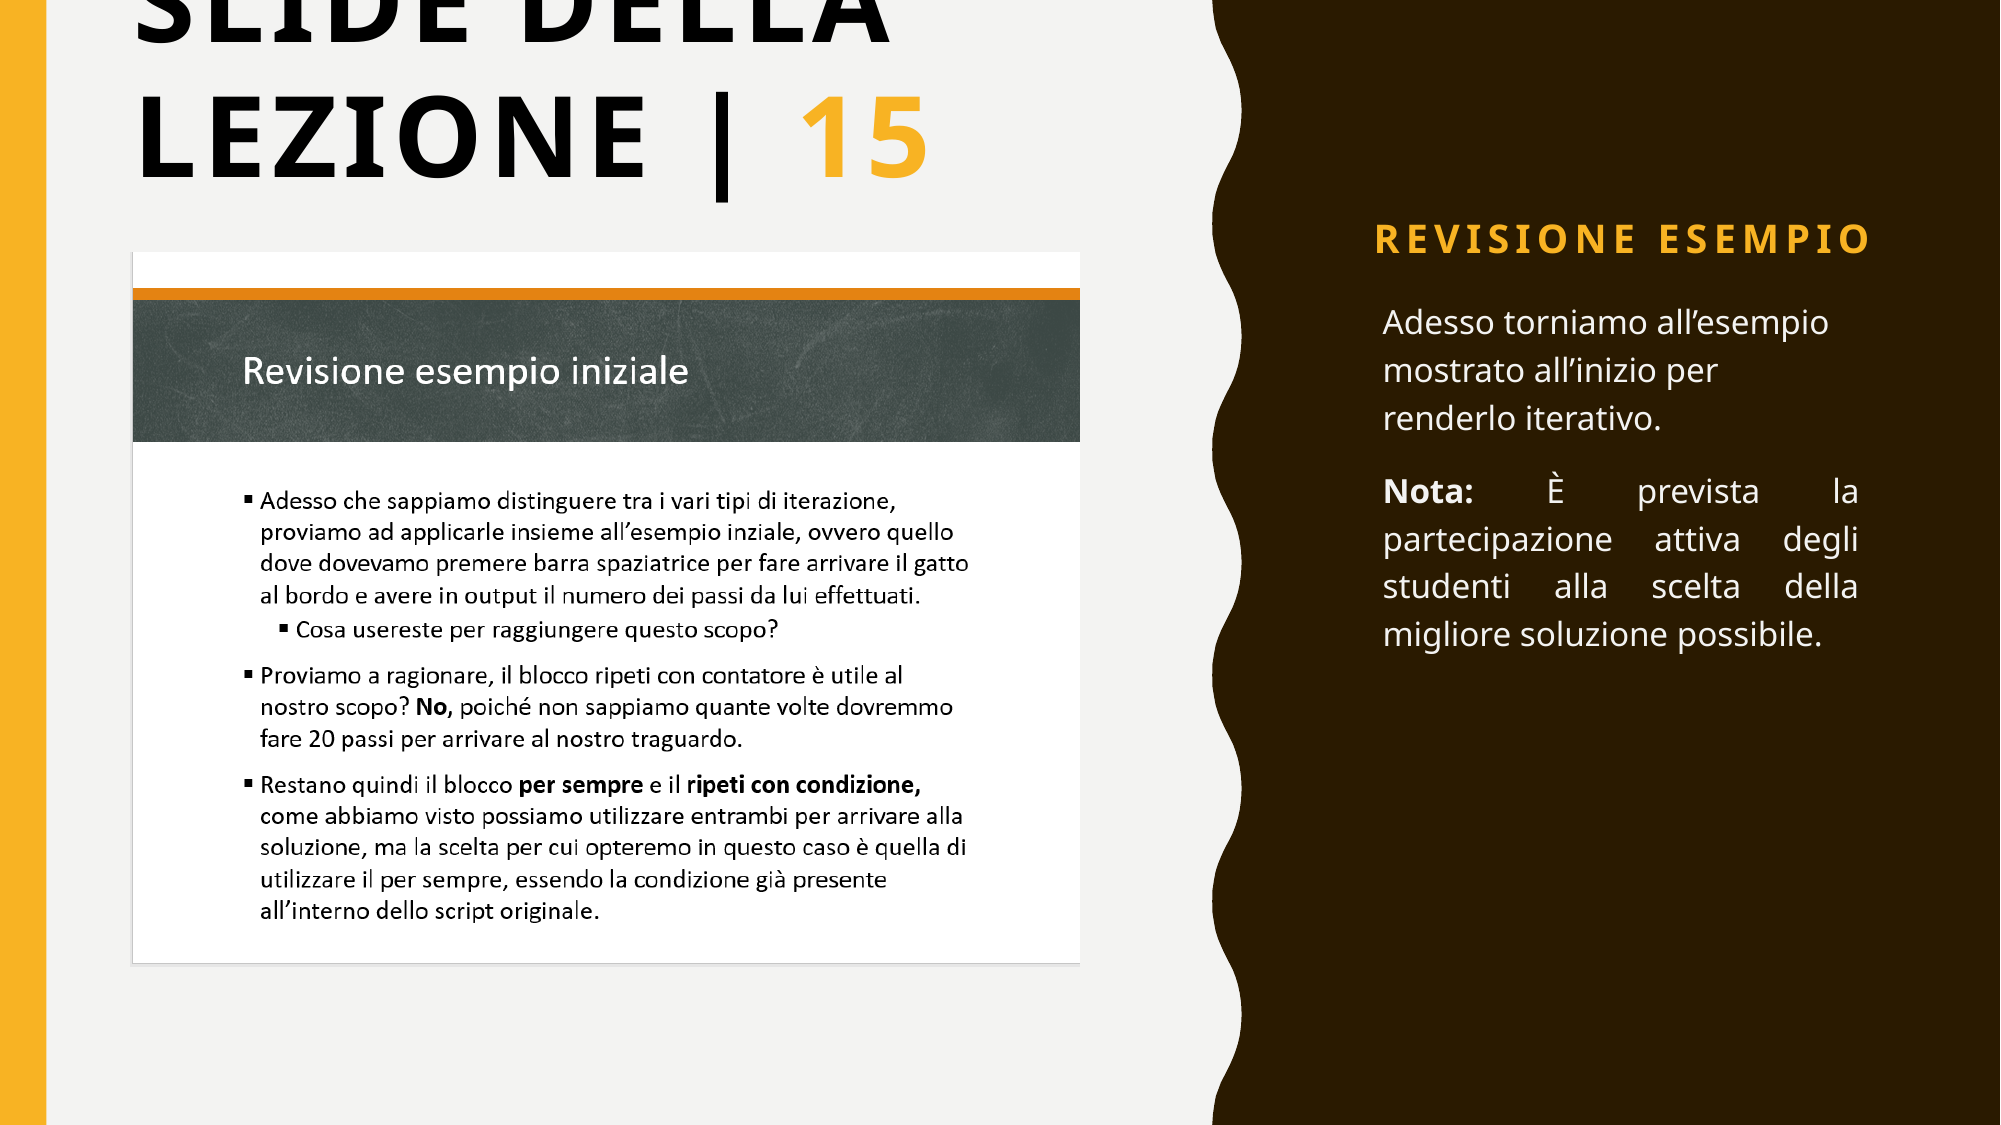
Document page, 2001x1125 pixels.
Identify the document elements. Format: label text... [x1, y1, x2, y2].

text_box Slide della lezione | 15 [118, 62, 1389, 208]
list Adesso torniamo all’esempio mostrato all’inizio per renderlo iterativo. Nota: È prevista la partecipazione attiva degli studenti alla scelta della migliore soluzione possibile. [1367, 285, 1875, 969]
title Revisione esempio [1358, 73, 1944, 270]
picture [130, 252, 1080, 967]
